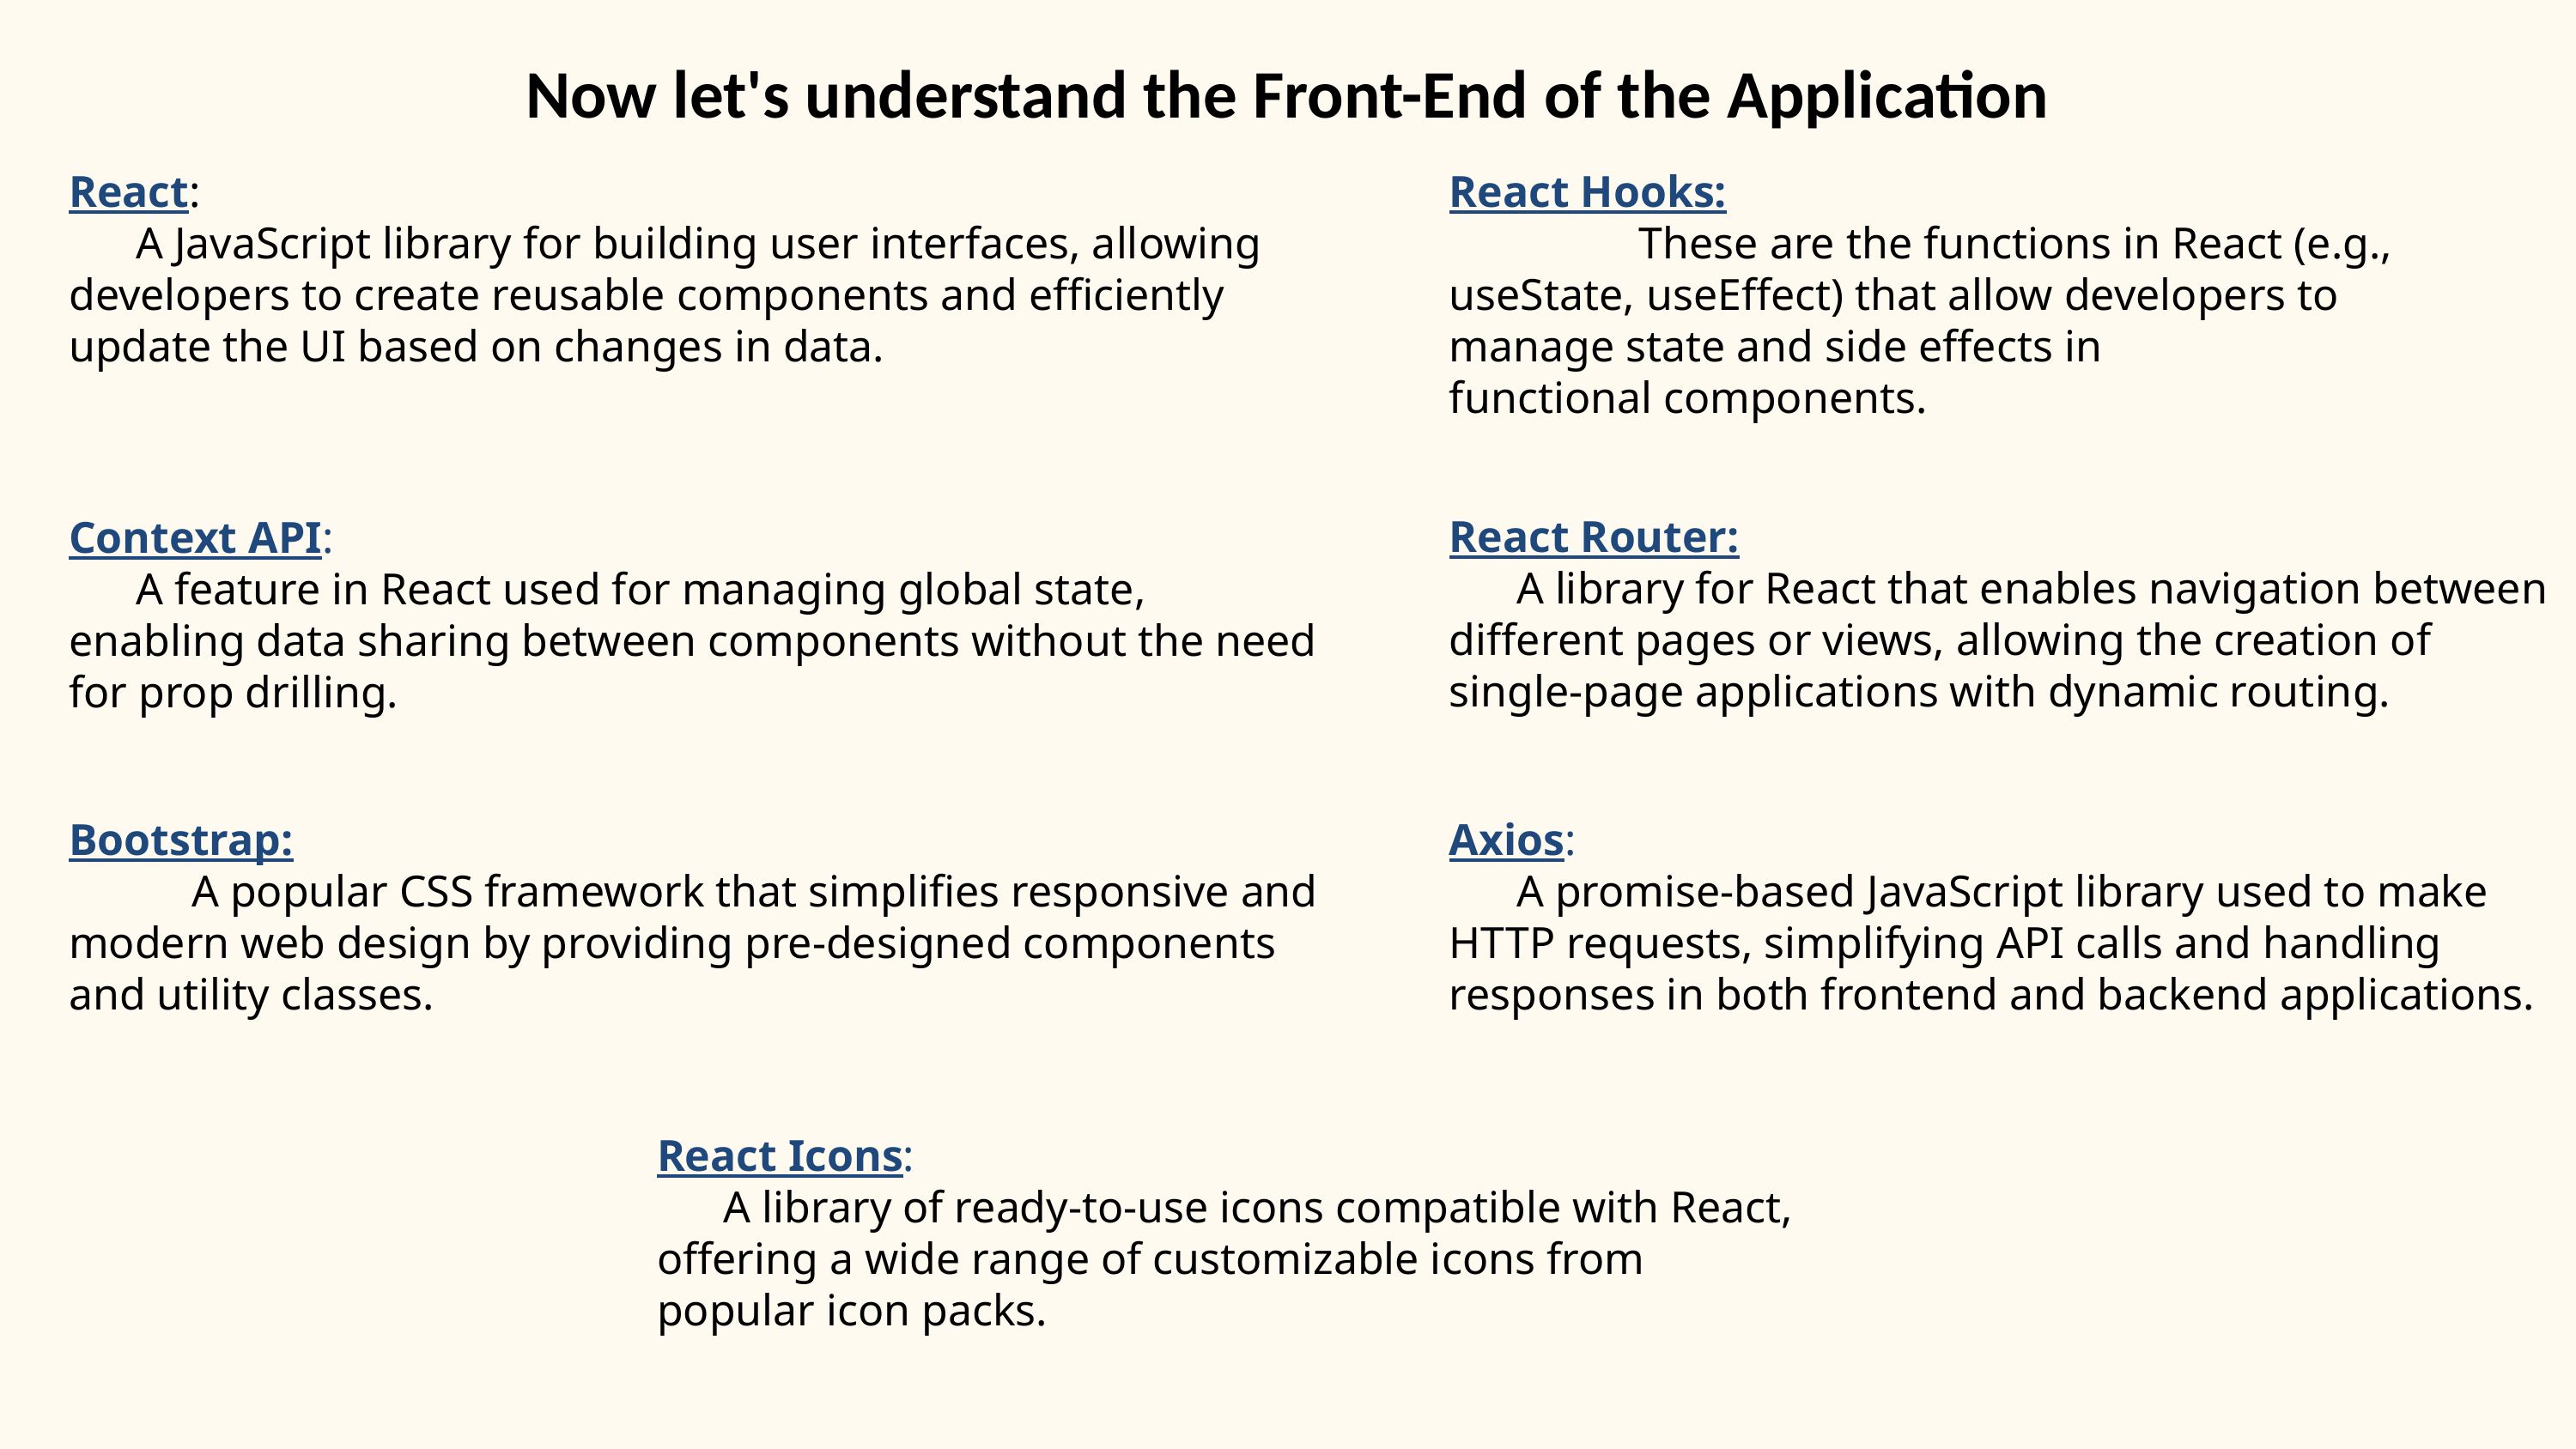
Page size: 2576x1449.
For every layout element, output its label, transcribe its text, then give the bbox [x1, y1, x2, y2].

text_box React: A JavaScript library for building user interfaces, allowing developers to create reusable components and efficiently update the UI based on changes in data. [56, 157, 1345, 377]
text_box Context API: A feature in React used for managing global state, enabling data sharing between components without the need for prop drilling. [56, 504, 1345, 724]
text_box Bootstrap: A popular CSS framework that simplifies responsive and modern web design by providing pre-designed components and utility classes. [56, 805, 1345, 1025]
text_box React Icons: A library of ready-to-use icons compatible with React, offering a wide range of customizable icons from popular icon packs. [643, 1121, 1932, 1341]
text_box Now let's understand the Front-End of the Application [0, 43, 2576, 138]
text_box React Hooks: These are the functions in React (e.g., useState, useEffect) that allow developers to manage state and side effects in functional components. [1436, 157, 2502, 428]
text_box React Router: A library for React that enables navigation between different pages or views, allowing the creation of single-page applications with dynamic routing. [1436, 503, 2576, 723]
text_box Axios: A promise-based JavaScript library used to make HTTP requests, simplifying API calls and handling responses in both frontend and backend applications. [1436, 805, 2576, 1025]
